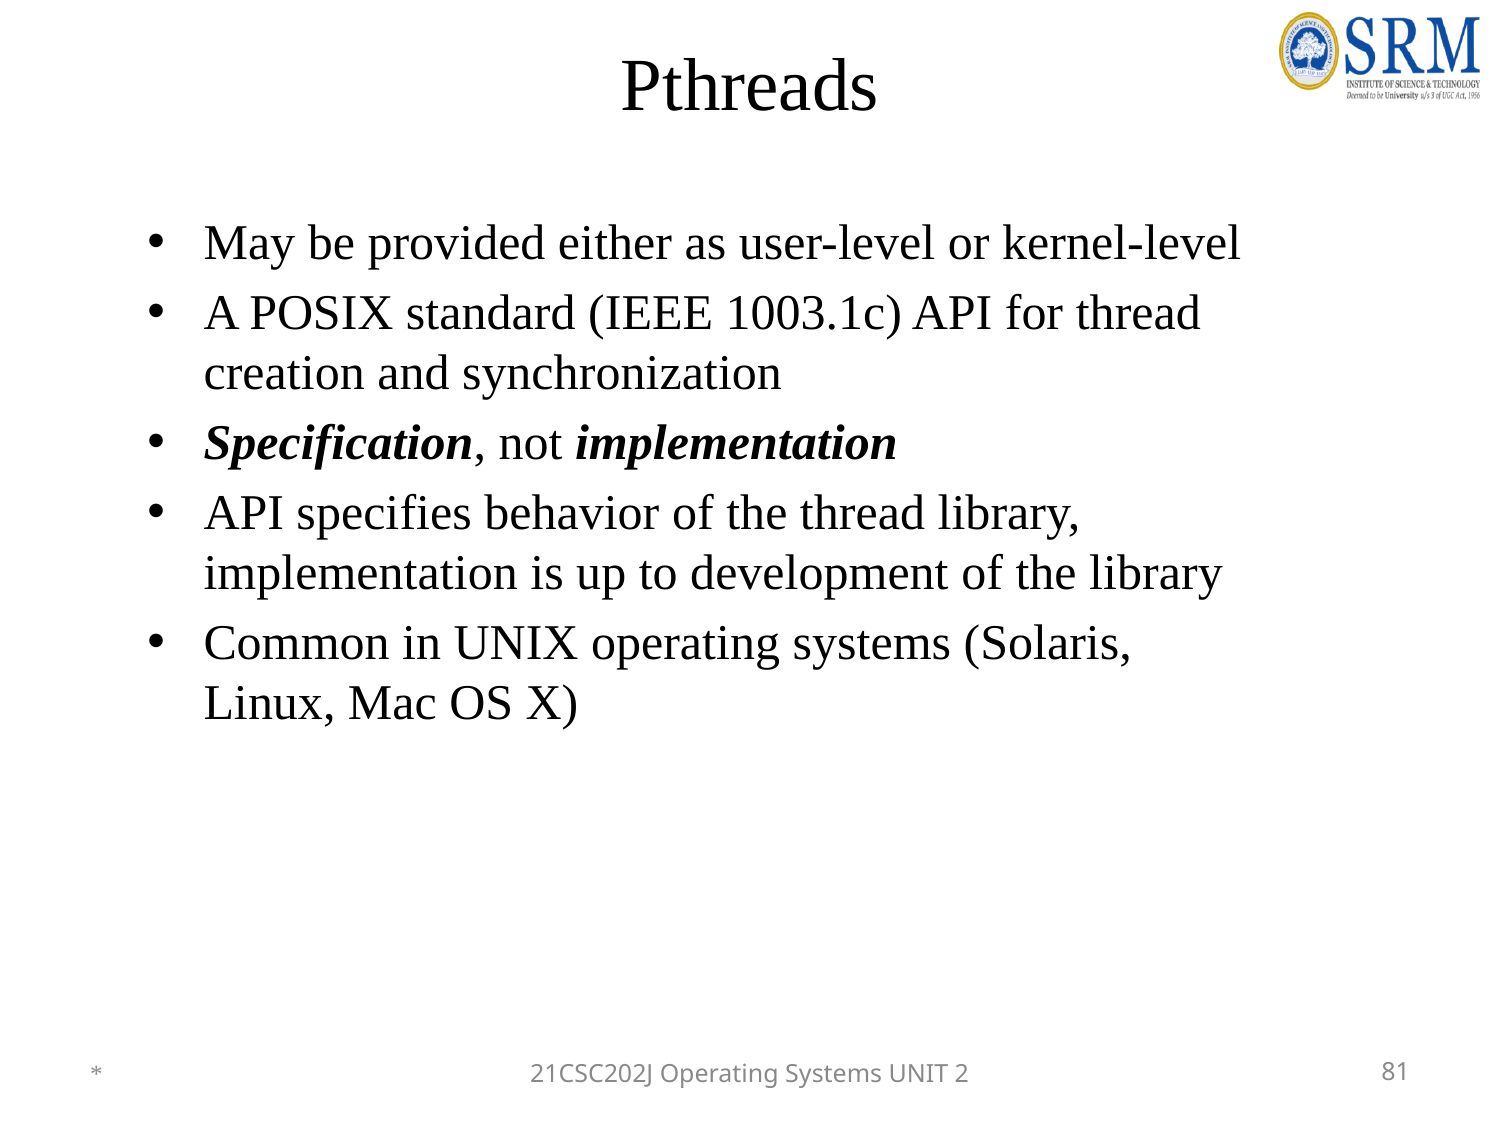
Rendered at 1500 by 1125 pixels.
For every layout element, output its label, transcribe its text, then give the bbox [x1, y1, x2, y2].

picture [1279, 12, 1480, 100]
text_box * [75, 1042, 425, 1103]
list May be provided either as user-level or kernel-level A POSIX standard (IEEE 1003.1c) API for thread creation and synchronization Specification, not implementation API specifies behavior of the thread library, implementation is up to development of the library Common in UNIX operating systems (Solaris, Linux, Mac OS X) [132, 202, 1284, 935]
title Pthreads [75, 33, 1425, 128]
text_box 81 [1074, 1042, 1425, 1103]
text_box 21CSC202J Operating Systems UNIT 2 [512, 1042, 988, 1103]
